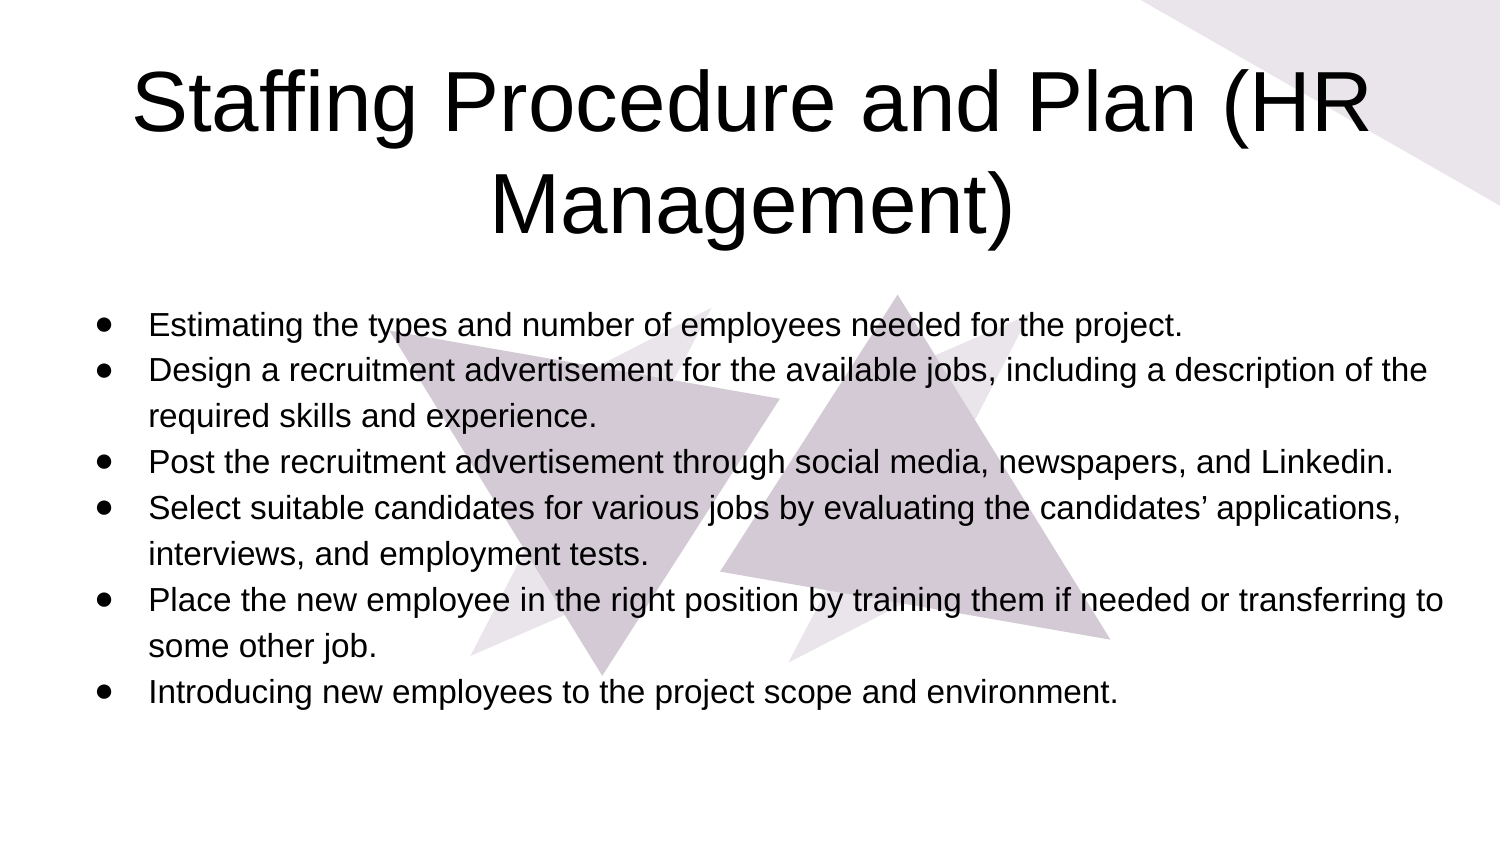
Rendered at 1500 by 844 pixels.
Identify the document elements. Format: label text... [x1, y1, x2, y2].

text_box Estimating the types and number of employees needed for the project. Design a recruitment advertisement for the available jobs, including a description of the required skills and experience. Post the recruitment advertisement through social media, newspapers, and Linkedin. Select suitable candidates for various jobs by evaluating the candidates’ applications, interviews, and employment tests. Place the new employee in the right position by training them if needed or transferring to some other job. Introducing new employees to the project scope and environment. [58, 281, 1470, 844]
title Staffing Procedure and Plan (HR Management) [88, 30, 1418, 125]
